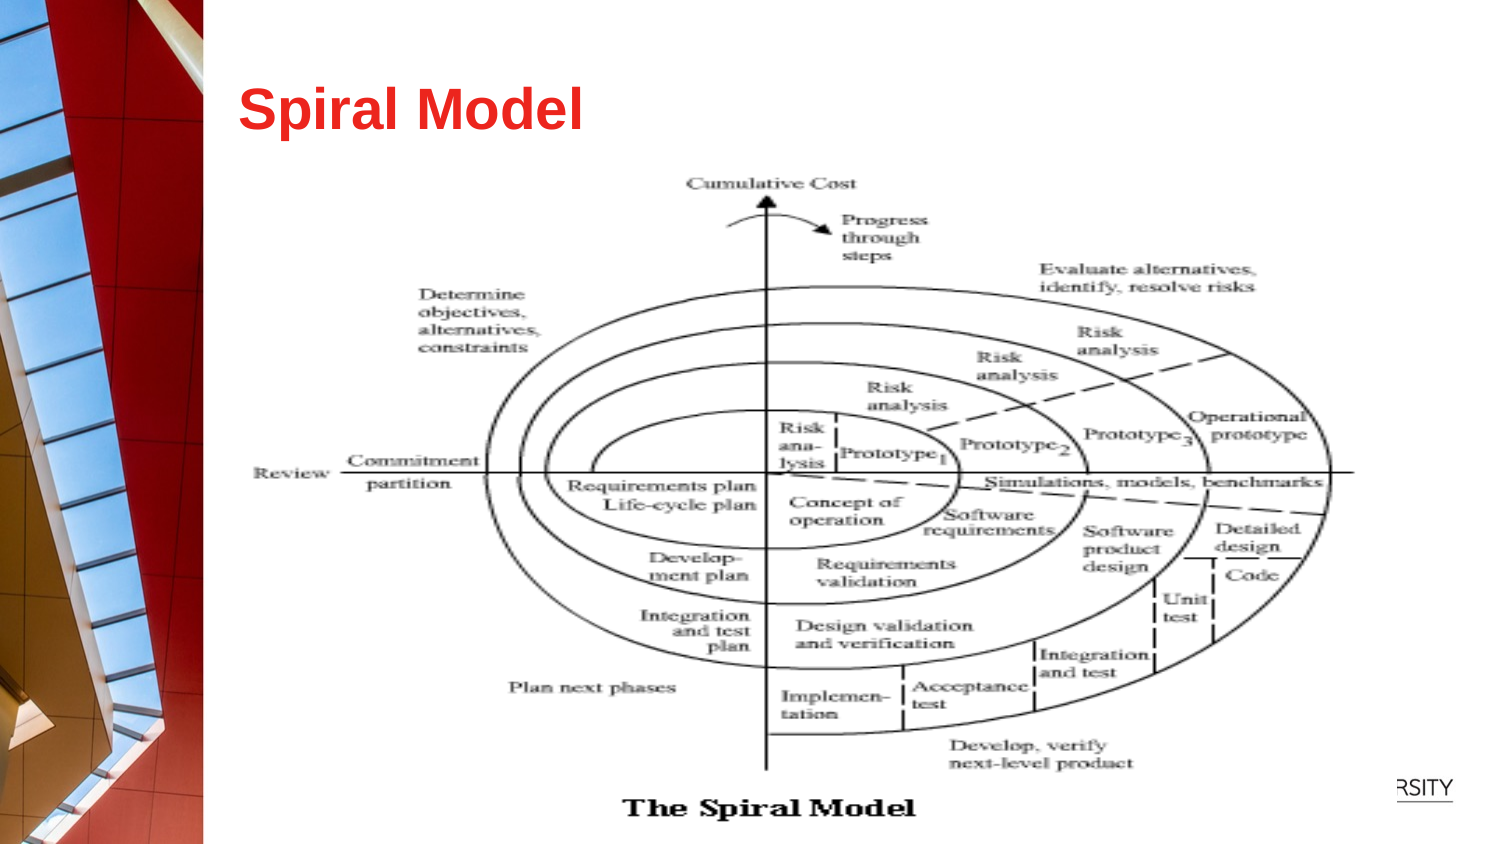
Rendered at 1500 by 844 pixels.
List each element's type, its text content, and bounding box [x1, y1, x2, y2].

picture [0, 0, 1500, 844]
title Spiral Model [238, 71, 1432, 193]
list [210, 168, 1397, 840]
